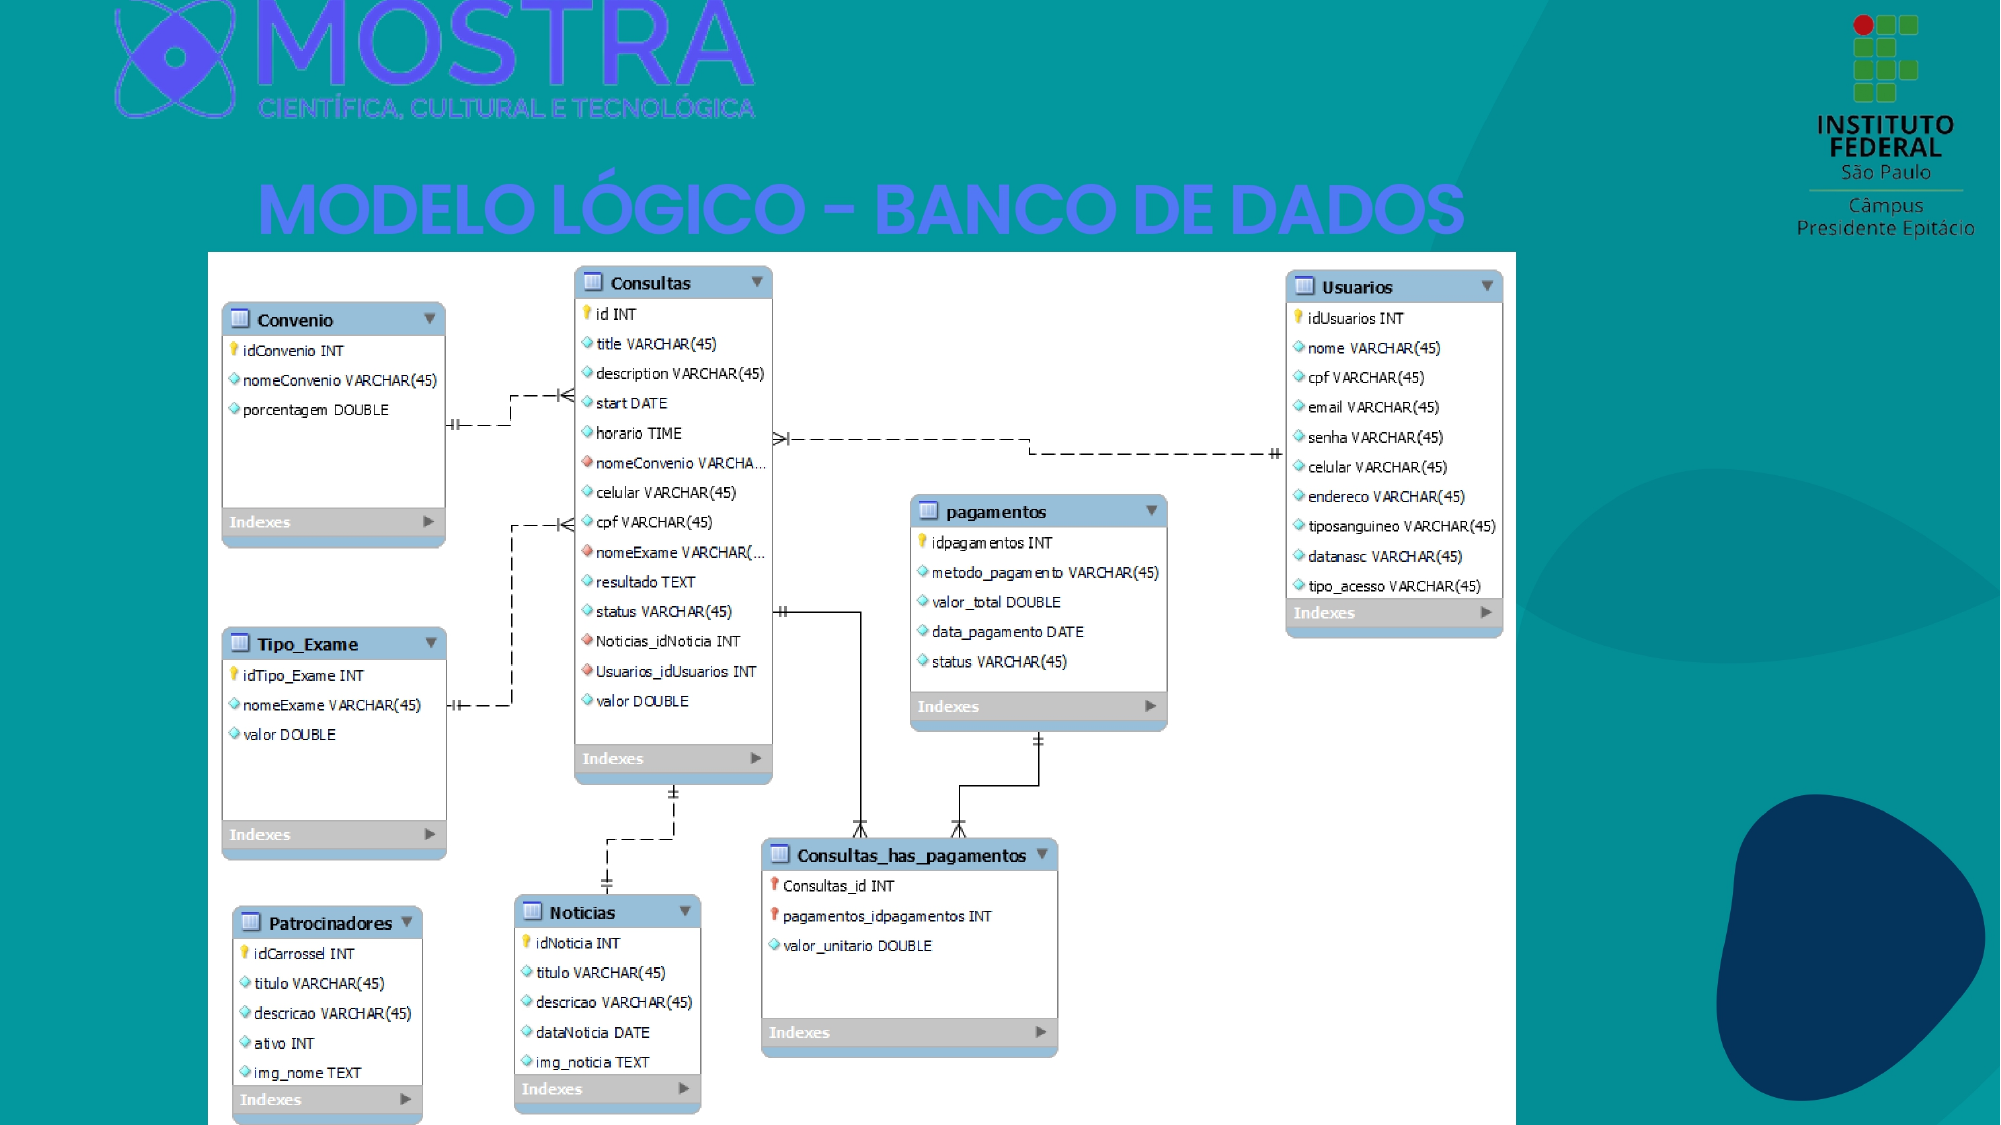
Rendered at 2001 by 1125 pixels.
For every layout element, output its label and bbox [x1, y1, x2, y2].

list [0, 0, 2000, 1125]
